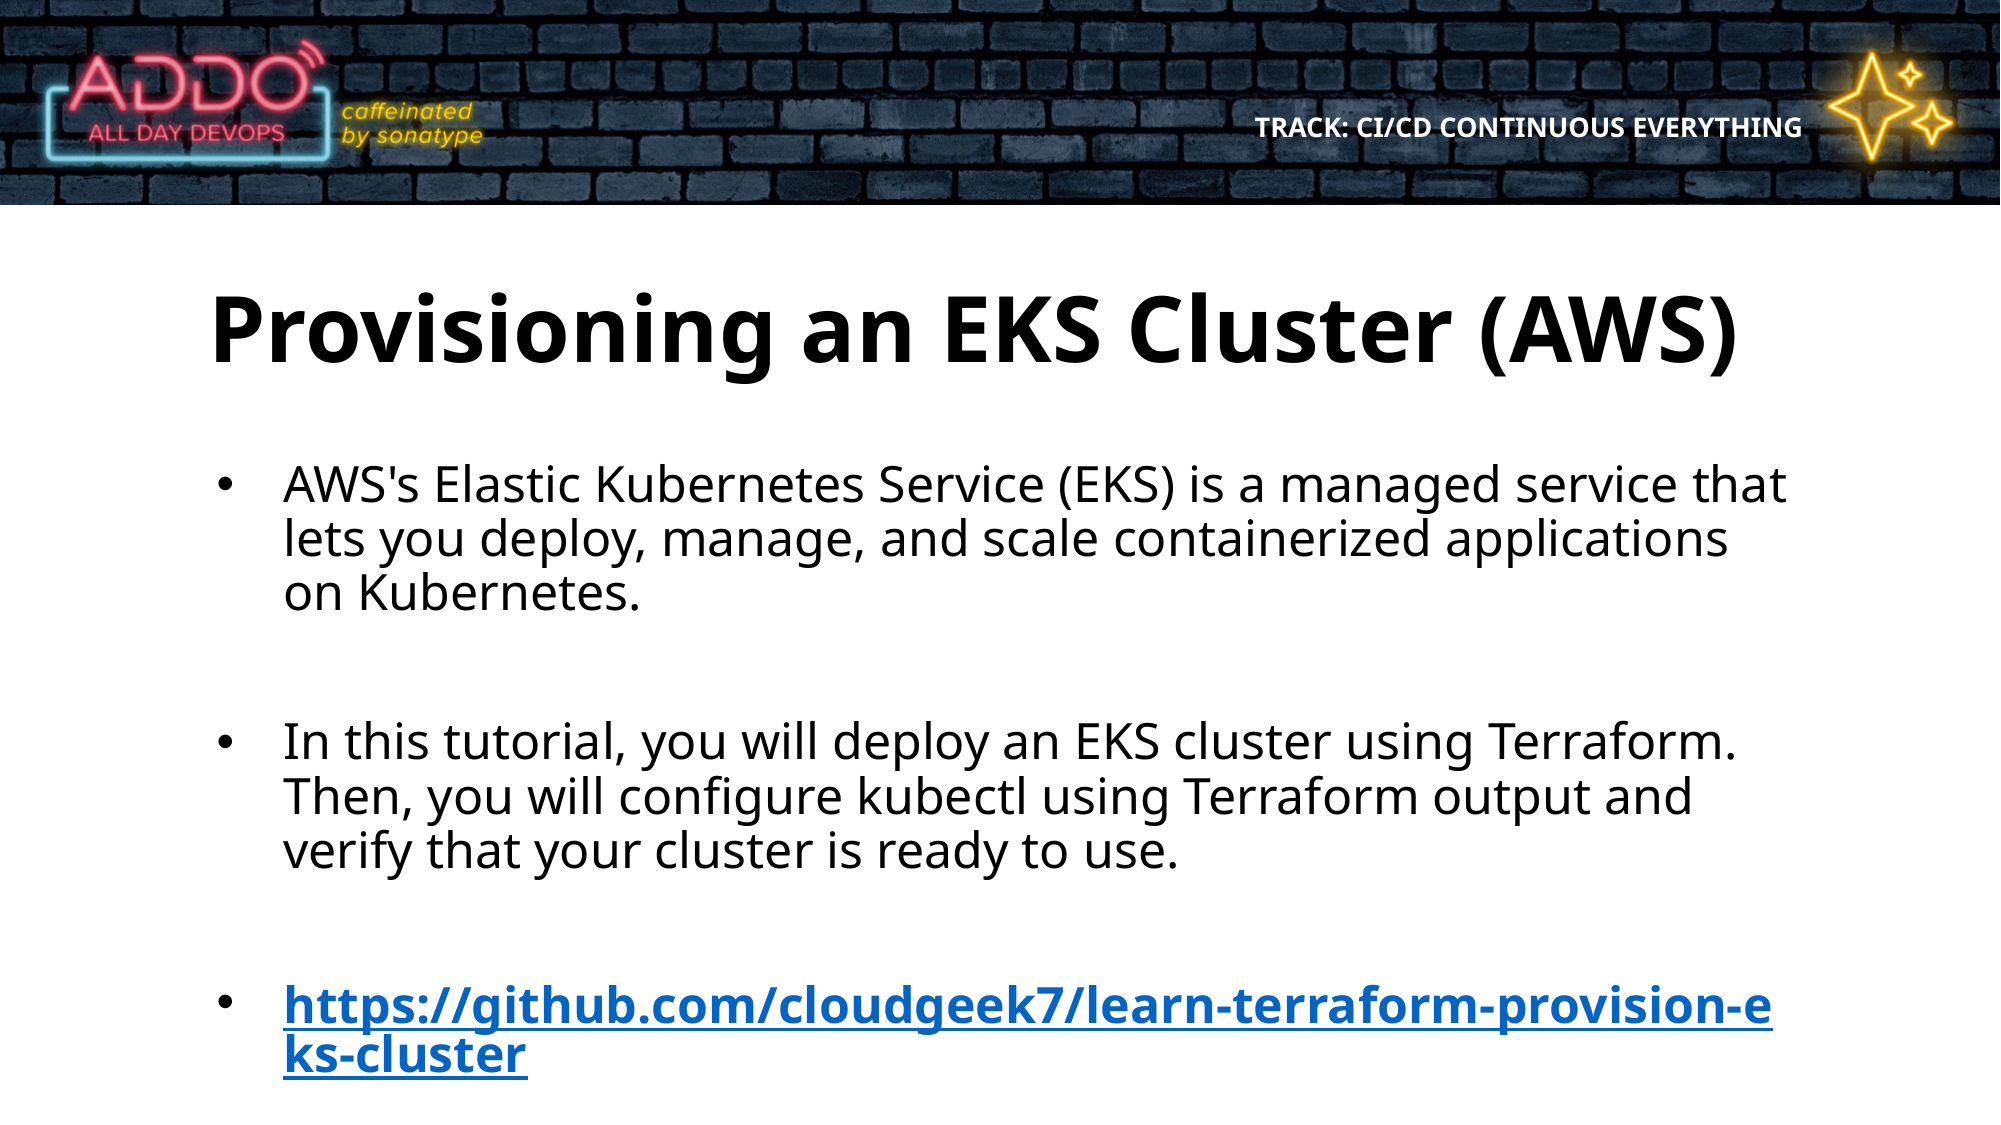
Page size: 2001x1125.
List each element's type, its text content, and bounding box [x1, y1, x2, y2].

title Provisioning an EKS Cluster (AWS) [193, 275, 1808, 408]
picture [0, 0, 2000, 205]
list AWS's Elastic Kubernetes Service (EKS) is a managed service that lets you deploy, manage, and scale containerized applications on Kubernetes. In this tutorial, you will deploy an EKS cluster using Terraform. Then, you will configure kubectl using Terraform output and verify that your cluster is ready to use. https://github.com/cloudgeek7/learn-terraform-provision-eks-cluster [193, 451, 1808, 1044]
